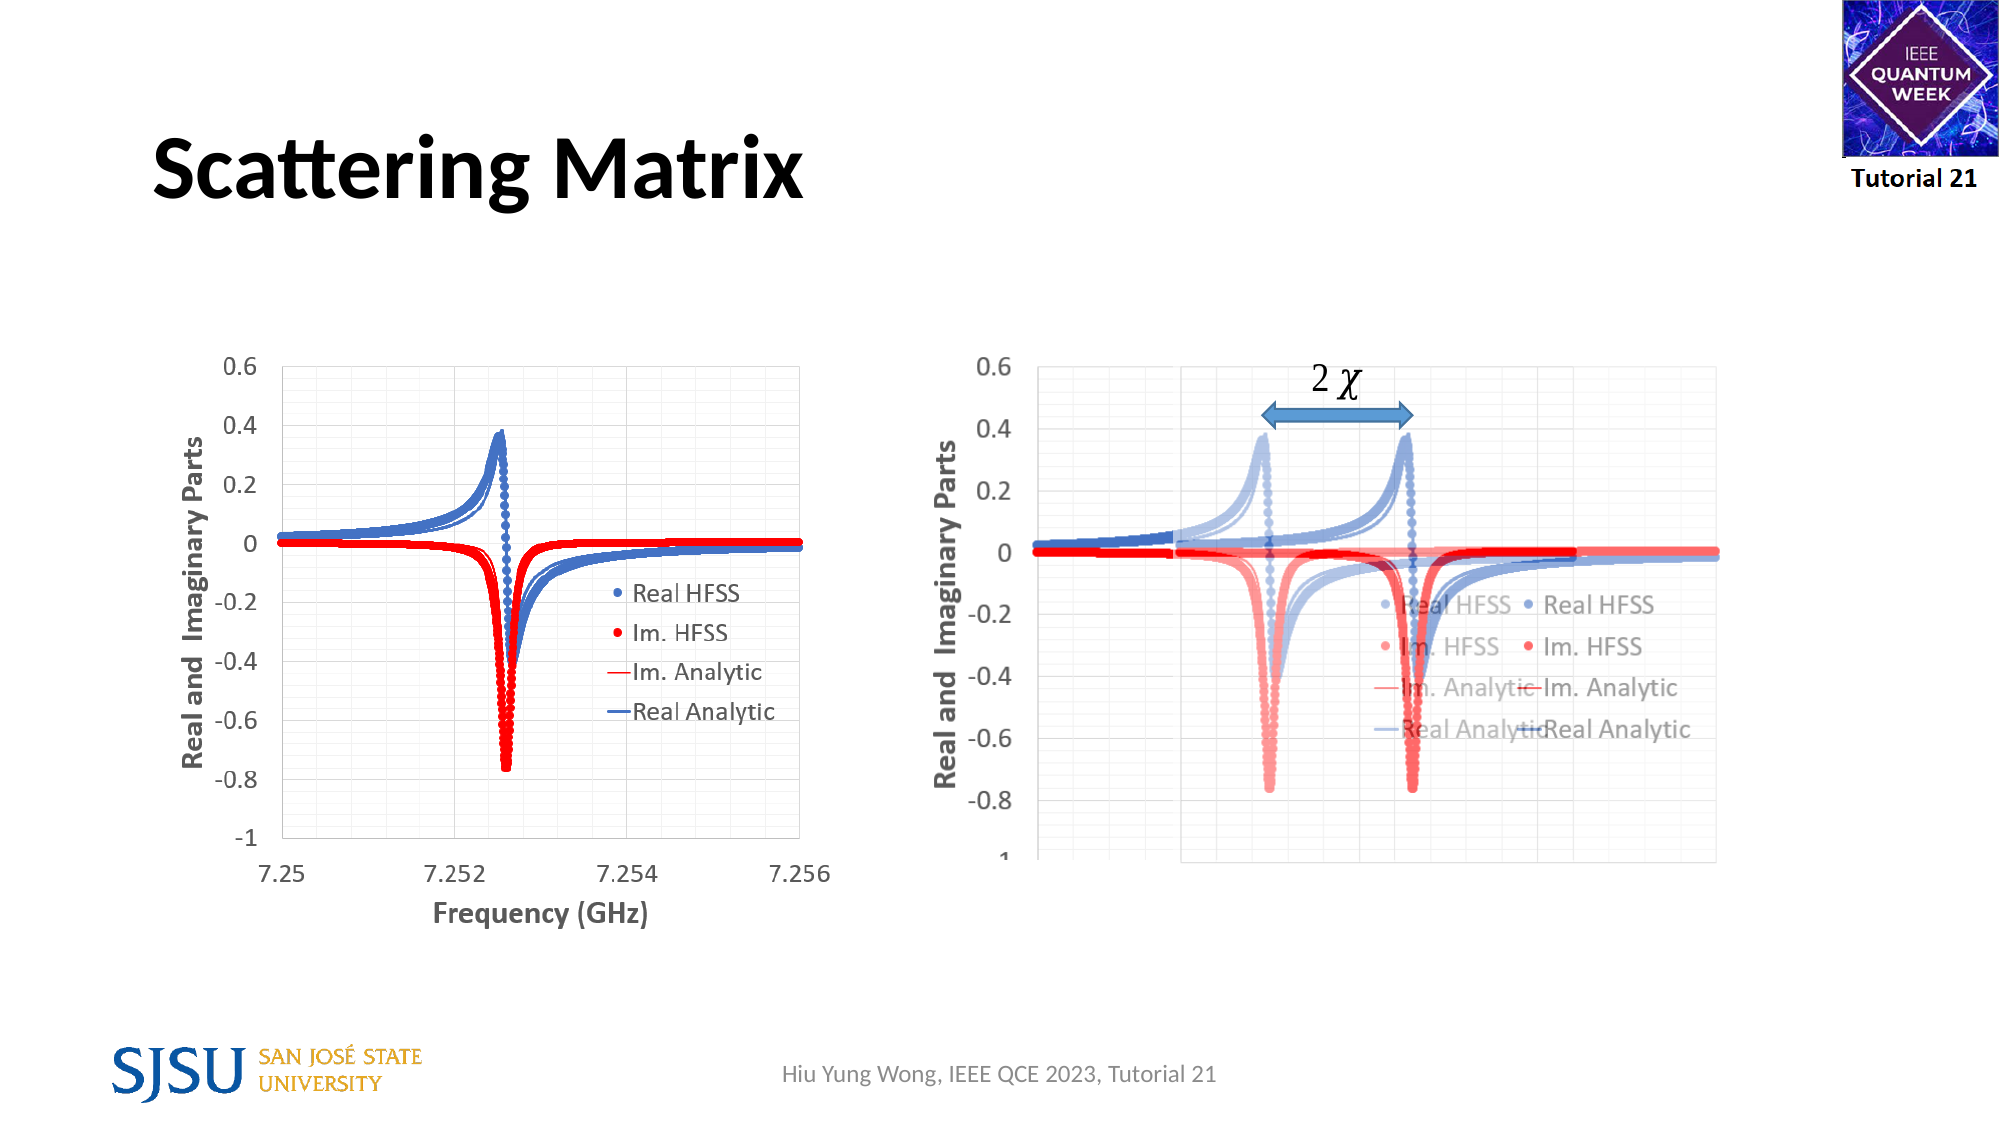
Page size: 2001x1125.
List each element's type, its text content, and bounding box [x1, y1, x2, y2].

picture [162, 348, 871, 934]
picture [1842, 0, 2000, 188]
picture [112, 1044, 422, 1103]
title Scattering Matrix [137, 59, 1863, 278]
footer Hiu Yung Wong, IEEE QCE 2023, Tutorial 21 [662, 1042, 1338, 1103]
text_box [914, 348, 1791, 877]
